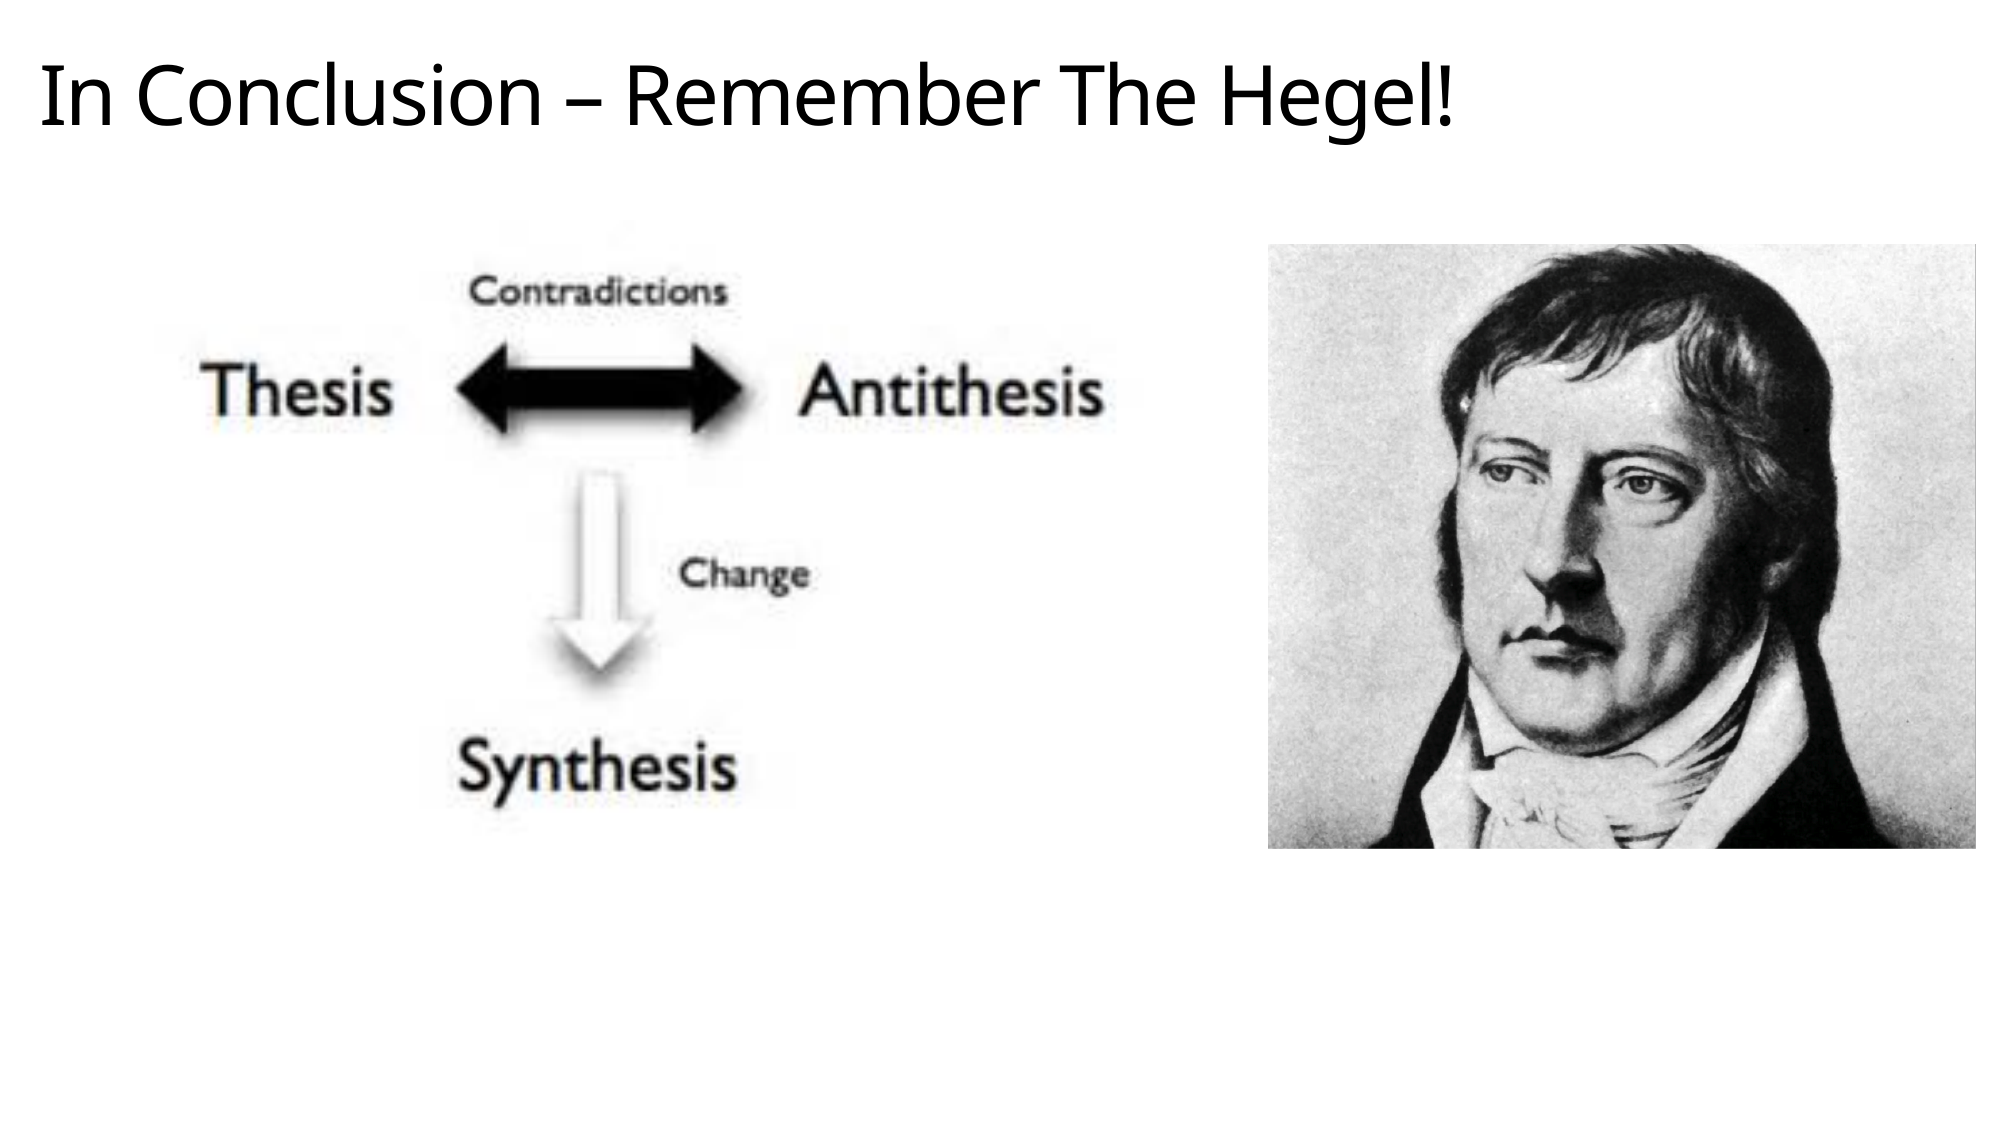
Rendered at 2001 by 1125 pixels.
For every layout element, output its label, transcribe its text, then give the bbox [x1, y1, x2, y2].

picture [1268, 244, 1976, 849]
title In Conclusion – Remember The Hegel! [39, 53, 1874, 145]
picture [154, 220, 1157, 849]
